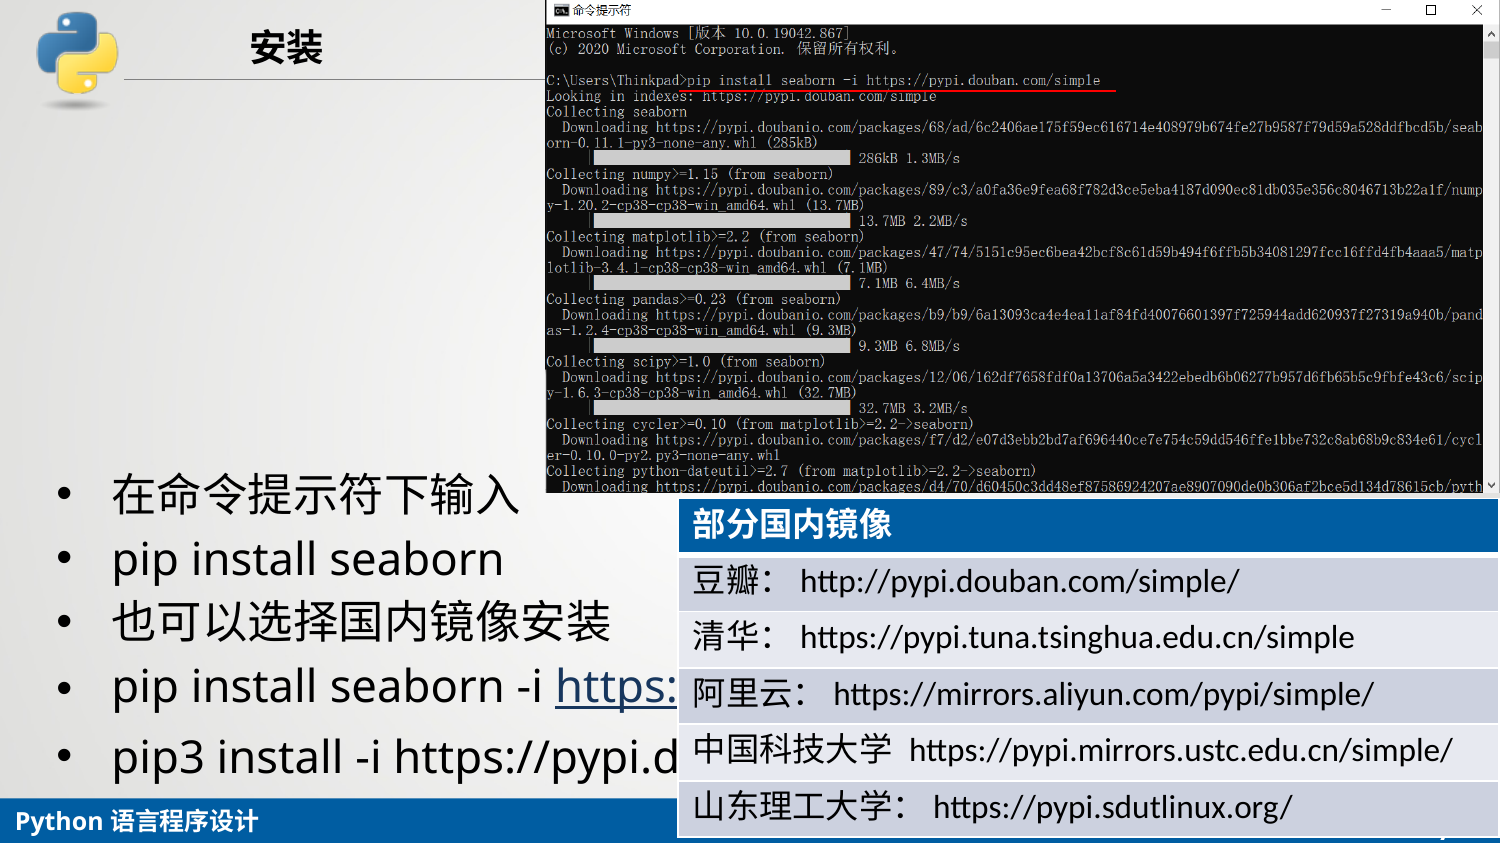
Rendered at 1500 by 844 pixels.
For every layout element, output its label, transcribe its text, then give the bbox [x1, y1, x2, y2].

table_header 部分国内镜像 [679, 501, 1498, 552]
table_cell 豆瓣：http://pypi.douban.com/simple/ [679, 558, 1498, 611]
table_cell 阿里云：https://mirrors.aliyun.com/pypi/simple/ [679, 669, 1498, 723]
title 安装 [97, 8, 476, 84]
table_cell 中国科技大学 https://pypi.mirrors.ustc.edu.cn/simple/ [679, 725, 1498, 780]
table_cell 清华：https://pypi.tuna.tsinghua.edu.cn/simple [679, 612, 1498, 667]
list 在命令提示符下输入 pip install seaborn 也可以选择国内镜像安装 pip install seaborn -i https://pypi.douban.com/simple pip3 install -i https://pypi.doubanio.com/simple/ seaborn [41, 140, 677, 792]
picture [0, 0, 1500, 798]
table_cell 山东理工大学：https://pypi.sdutlinux.org/ [679, 782, 1498, 836]
